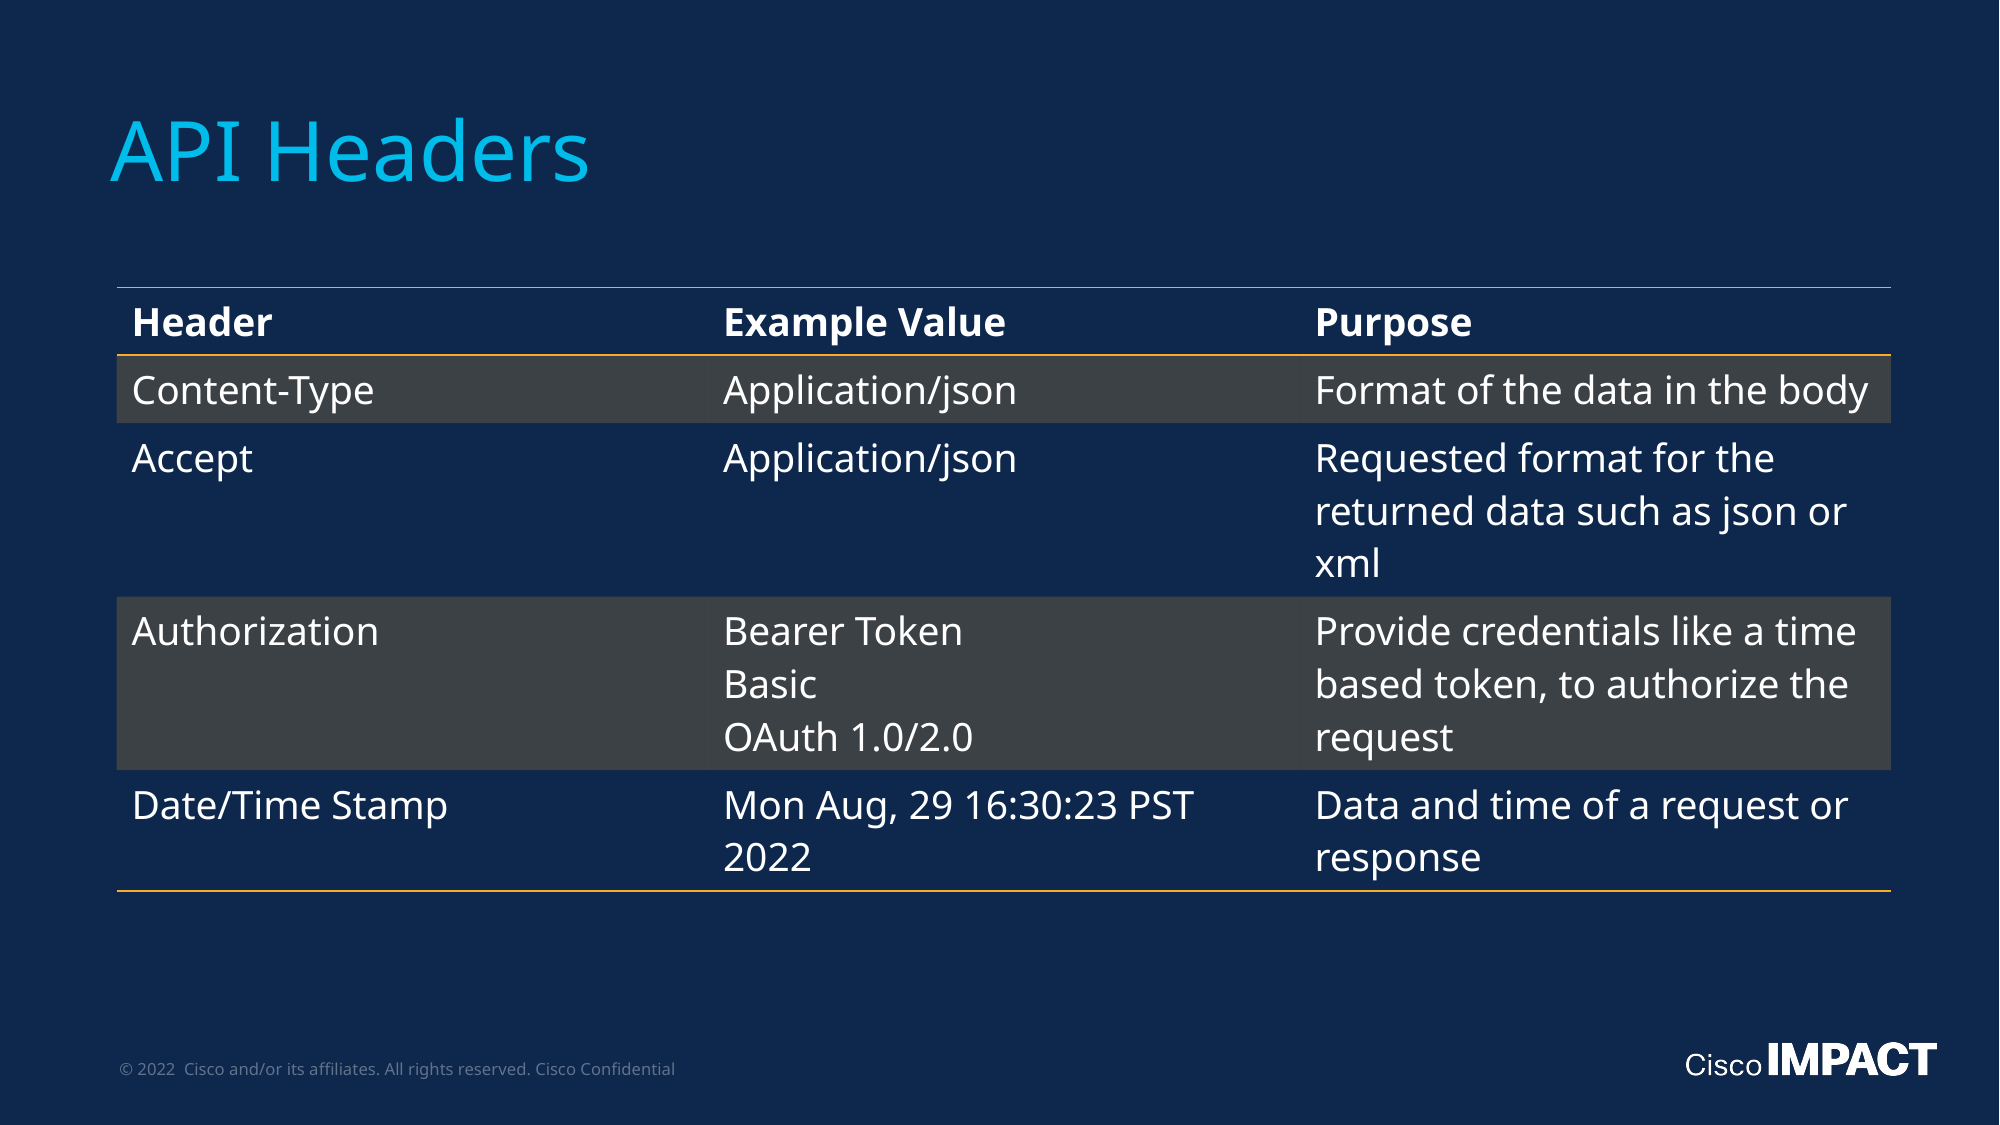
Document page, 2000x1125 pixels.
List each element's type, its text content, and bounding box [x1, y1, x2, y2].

table_cell Application/json [708, 356, 1300, 423]
table_cell Data and time of a request or response [1300, 770, 1891, 890]
table_cell Application/json [708, 423, 1300, 597]
table_cell Date/Time Stamp [117, 770, 708, 890]
table_cell Content-Type [117, 356, 708, 423]
table_cell Requested format for the returned data such as json or xml [1300, 423, 1891, 597]
table_cell Bearer Token Basic OAuth 1.0/2.0 [708, 597, 1300, 770]
table_cell Format of the data in the body [1300, 356, 1891, 423]
table_cell Authorization [117, 597, 708, 770]
table_header Header [117, 288, 708, 354]
table_cell Accept [117, 423, 708, 597]
title API Headers [95, 74, 1892, 235]
table_header Purpose [1300, 288, 1891, 354]
table_header Example Value [708, 288, 1300, 354]
table_cell Provide credentials like a time based token, to authorize the request [1300, 597, 1891, 770]
table_cell Mon Aug, 29 16:30:23 PST 2022 [708, 770, 1300, 890]
picture [1686, 1042, 1937, 1076]
